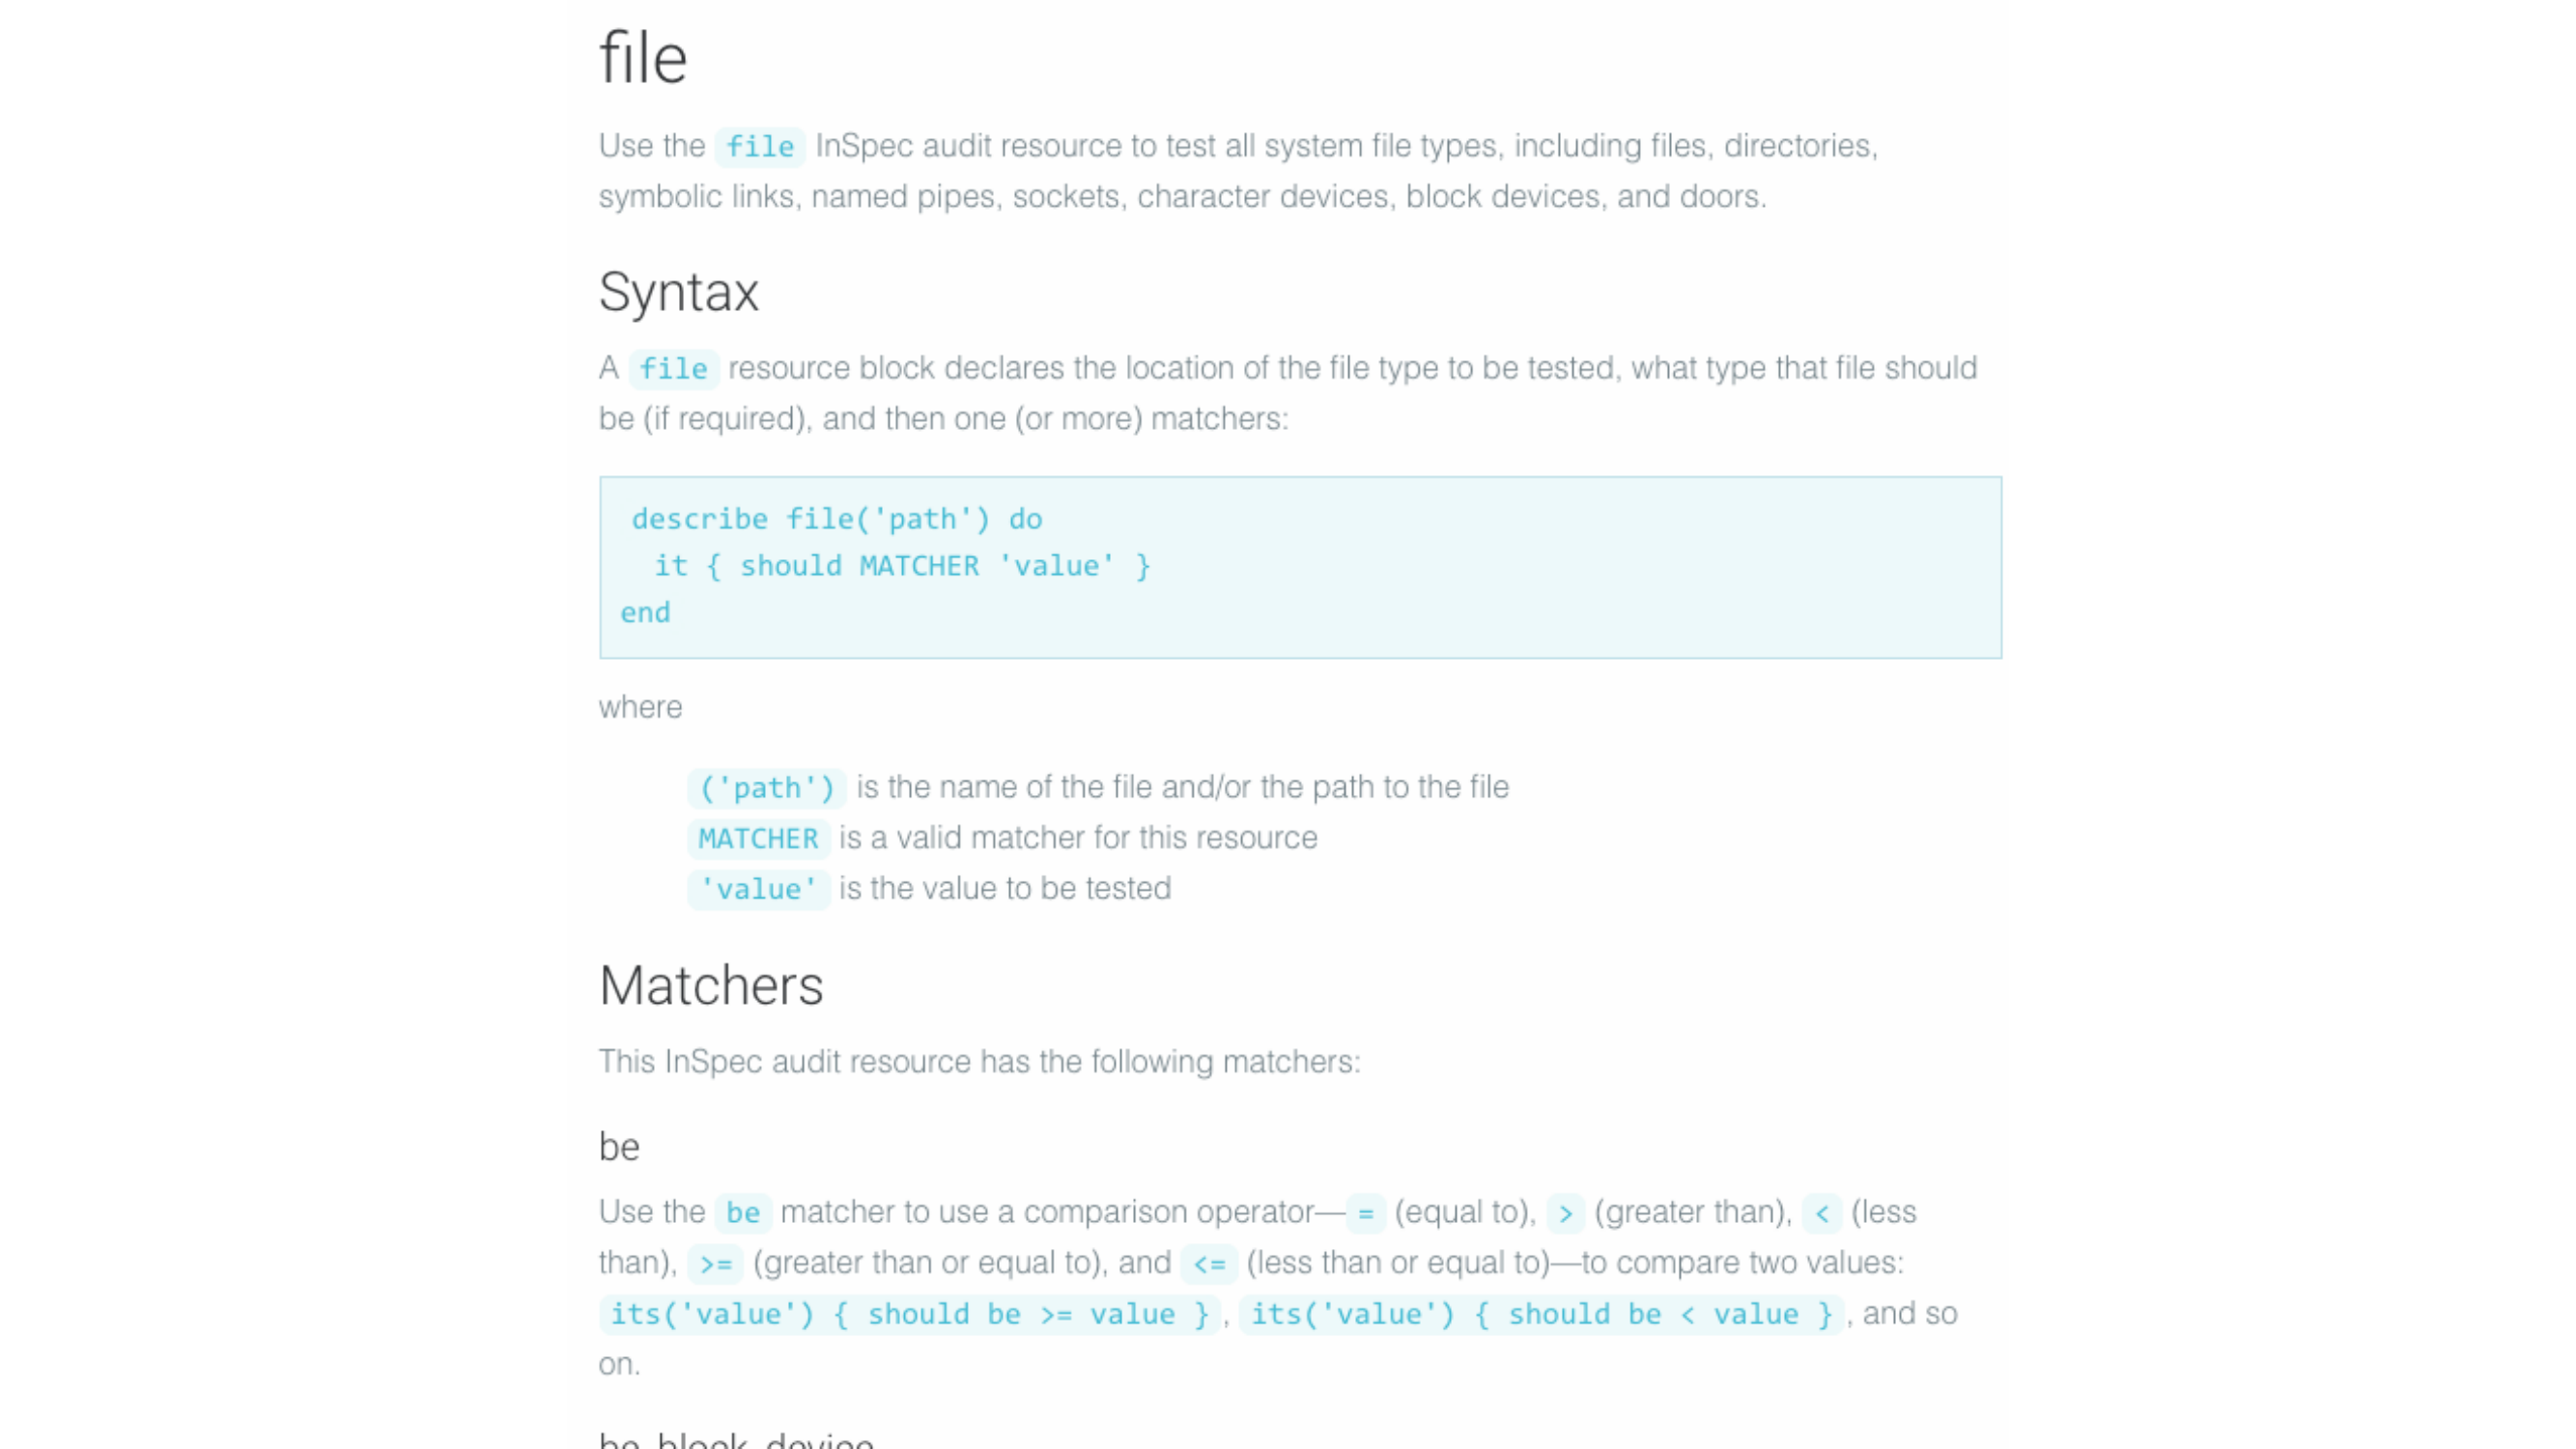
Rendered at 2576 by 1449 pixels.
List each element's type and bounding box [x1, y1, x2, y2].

picture [567, 0, 2009, 1449]
